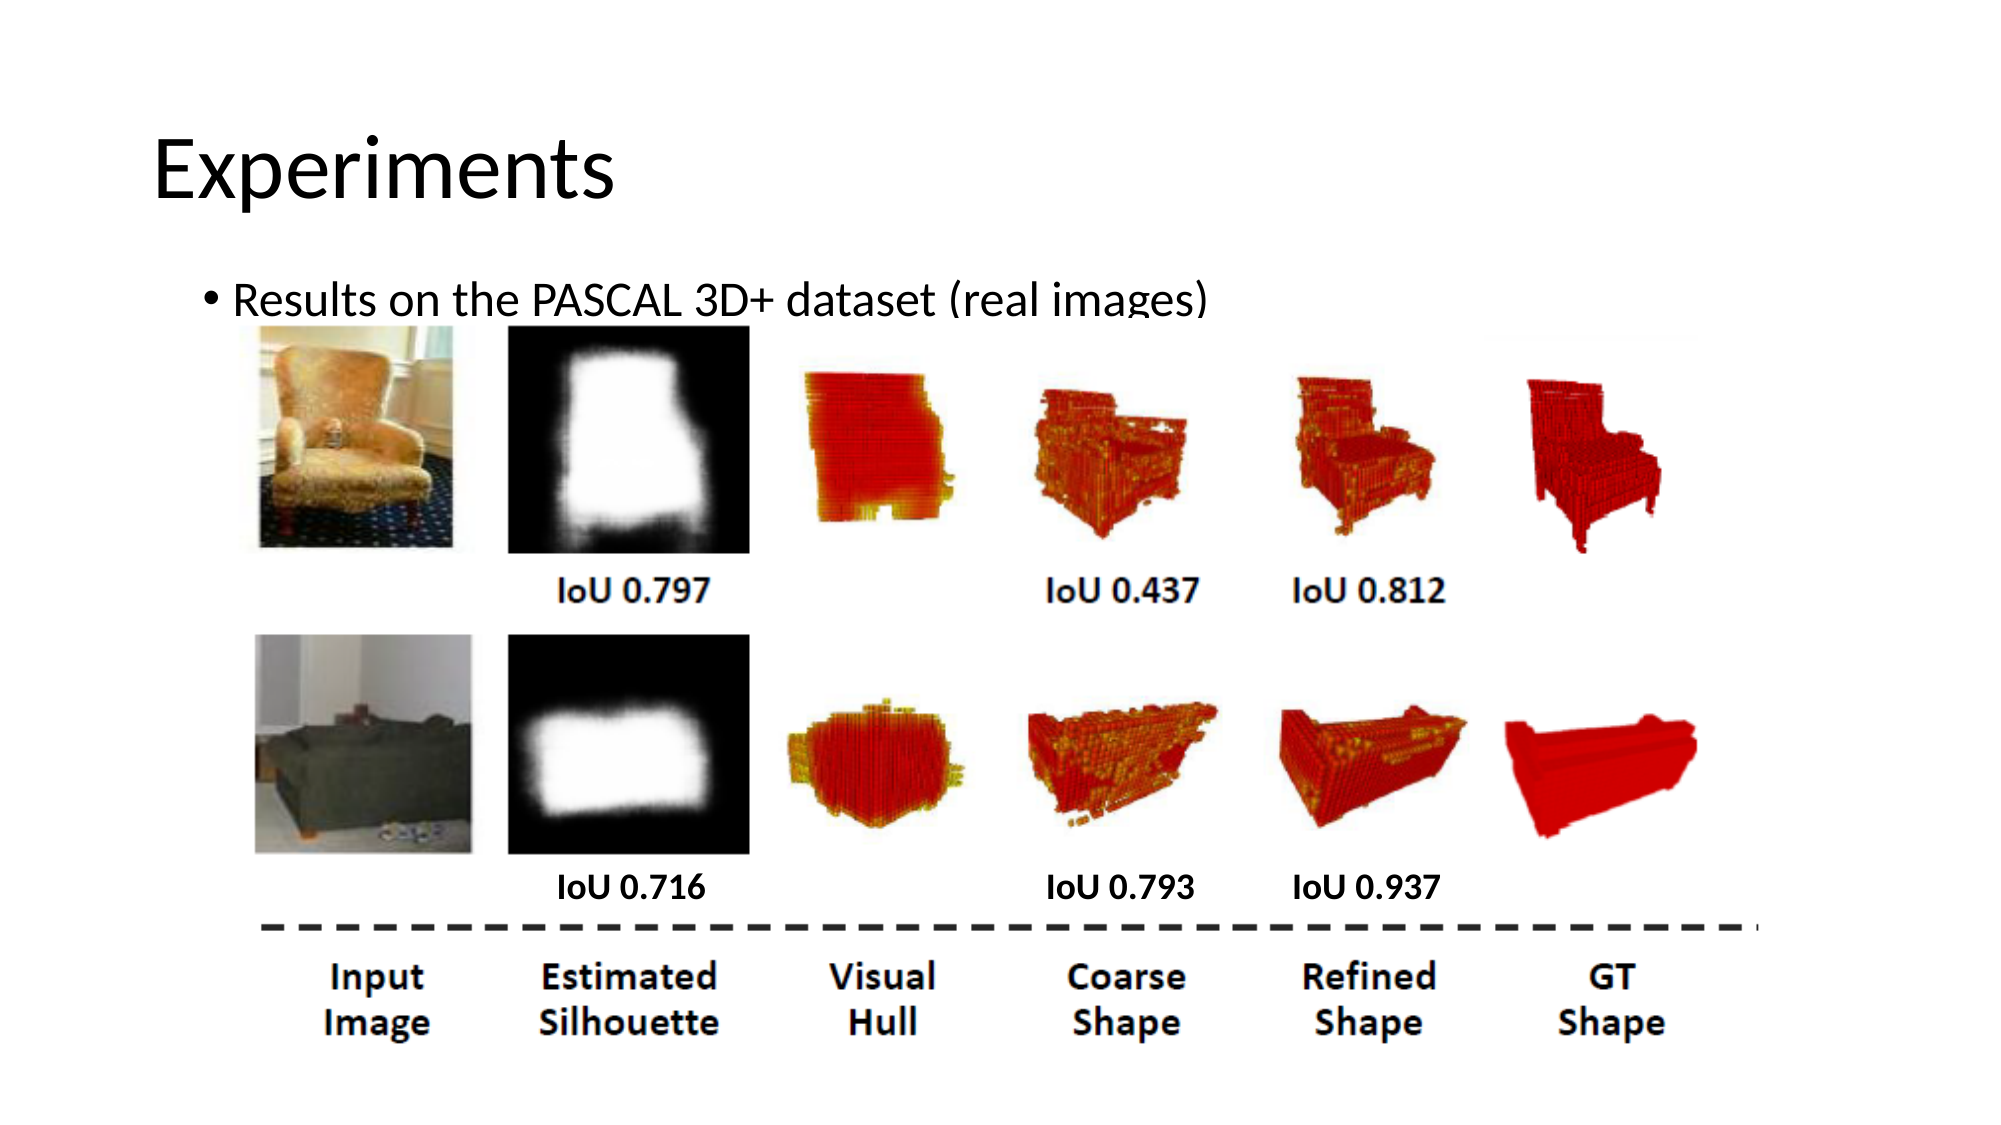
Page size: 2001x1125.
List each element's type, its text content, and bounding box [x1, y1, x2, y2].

text_box IoU 0.793 [1031, 869, 1210, 913]
text_box Experiments [137, 59, 1863, 278]
picture [242, 913, 1759, 1055]
list Results on the PASCAL 3D+ dataset (real images) [180, 278, 1830, 963]
text_box IoU 0.716 [541, 869, 721, 913]
picture [195, 318, 1739, 869]
text_box IoU 0.937 [1277, 869, 1457, 913]
